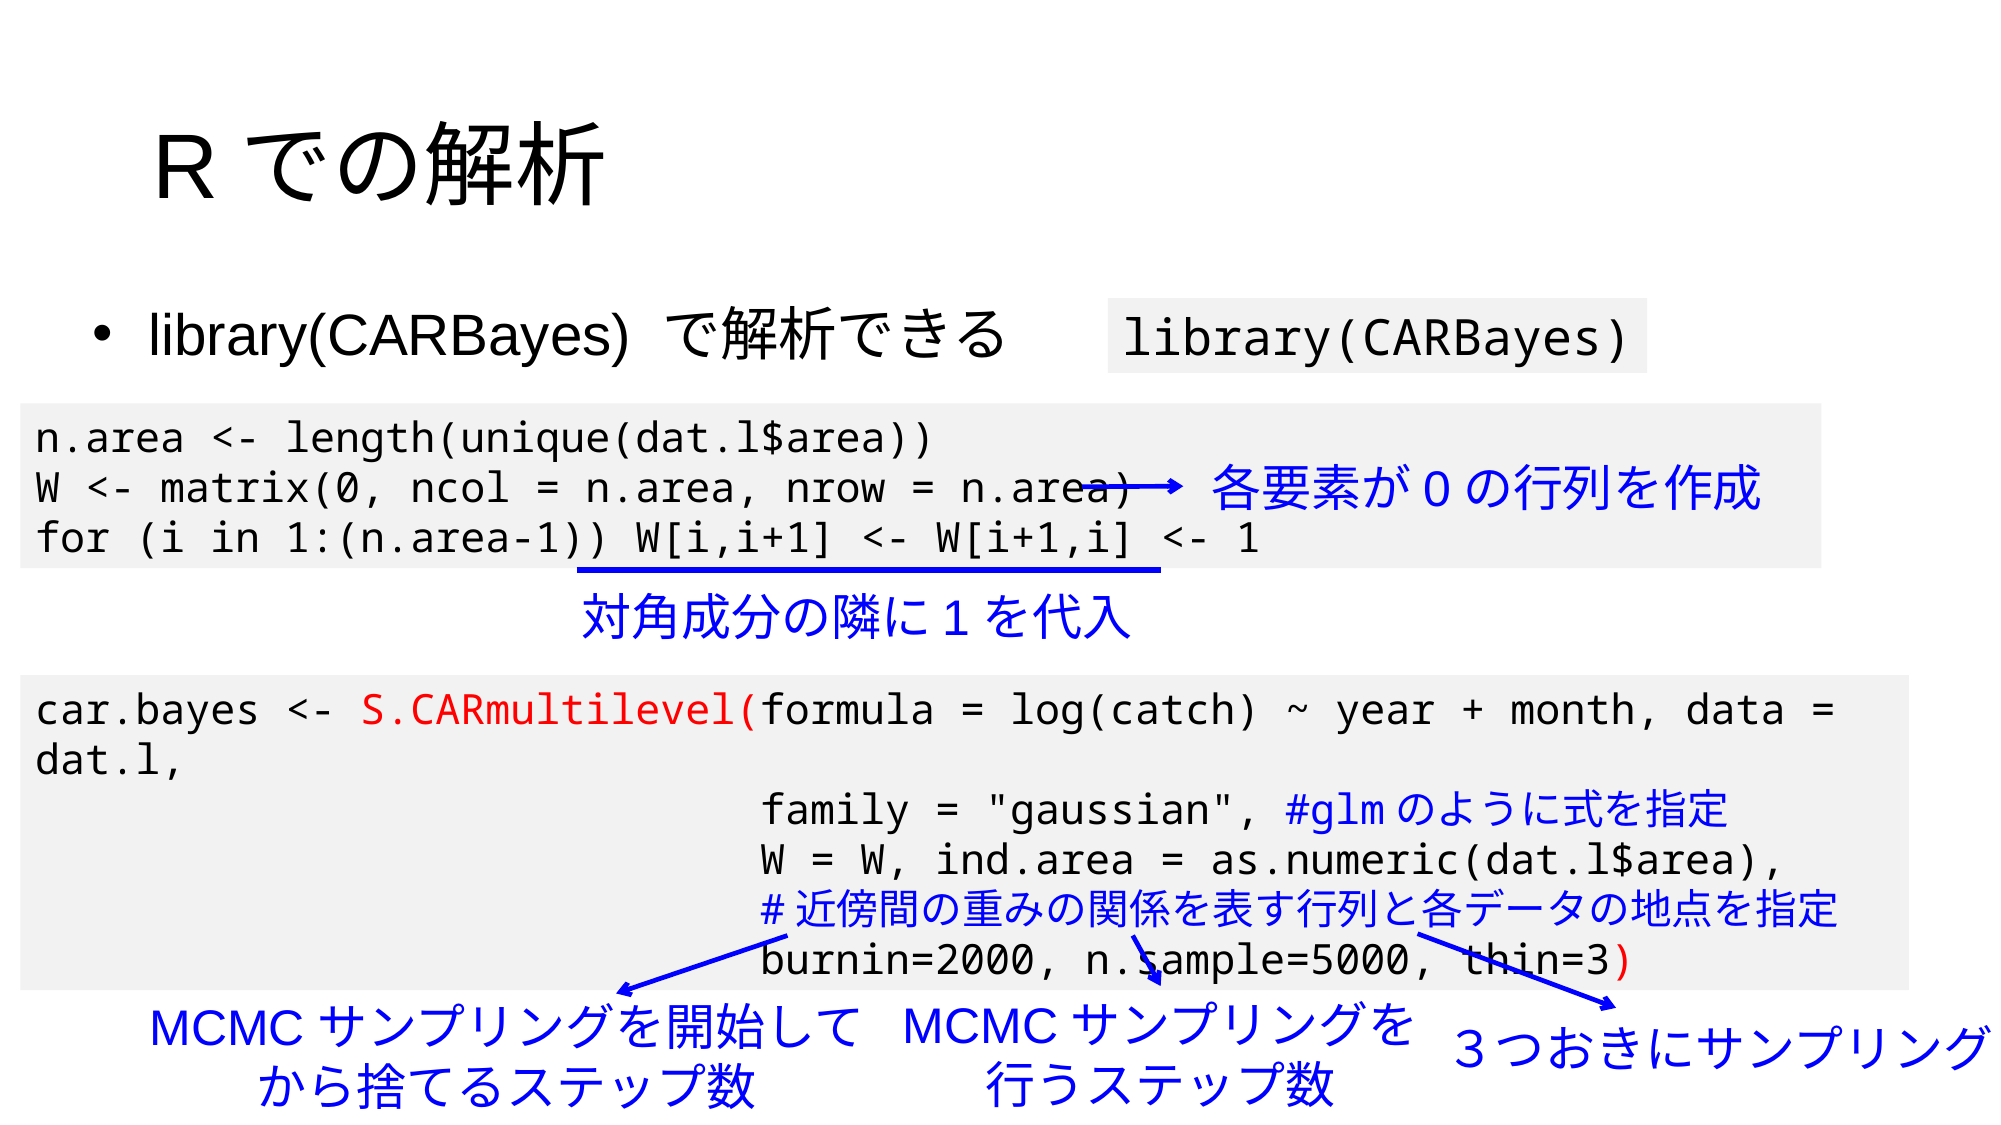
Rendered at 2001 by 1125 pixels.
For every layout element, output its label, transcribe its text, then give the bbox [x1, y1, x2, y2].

text_box Rでの解析 [137, 59, 1863, 278]
text_box library(CARBayes) で解析できる [77, 289, 1967, 375]
text_box car.bayes <- S.CARmultilevel(formula = log(catch) ~ year + month, data = dat.l, family = "gaussian", #glmのように式を指定 W = W, ind.area = as.numeric(dat.l$area), #近傍間の重みの関係を表す行列と各データの地点を指定 burnin=2000, n.sample=5000, thin=3) [20, 675, 1909, 991]
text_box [616, 935, 788, 994]
text_box library(CARBayes) [1107, 298, 1648, 373]
text_box 各要素が0の行列を作成 [1183, 448, 1792, 524]
text_box n.area <- length(unique(dat.l$area)) W <- matrix(0, ncol = n.area, nrow = n.area) for (i in 1:(n.area-1)) W[i,i+1] <- W[i+1,i] <- 1 [20, 403, 1822, 569]
text_box MCMCサンプリングを 行うステップ数 [802, 985, 1520, 1121]
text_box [1132, 935, 1161, 987]
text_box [1417, 933, 1617, 1008]
text_box ３つおきにサンプリング [1417, 1009, 2000, 1085]
text_box 対角成分の隣に1を代入 [552, 577, 1161, 653]
text_box MCMCサンプリングを開始してから捨てるステップ数 [132, 987, 882, 1123]
